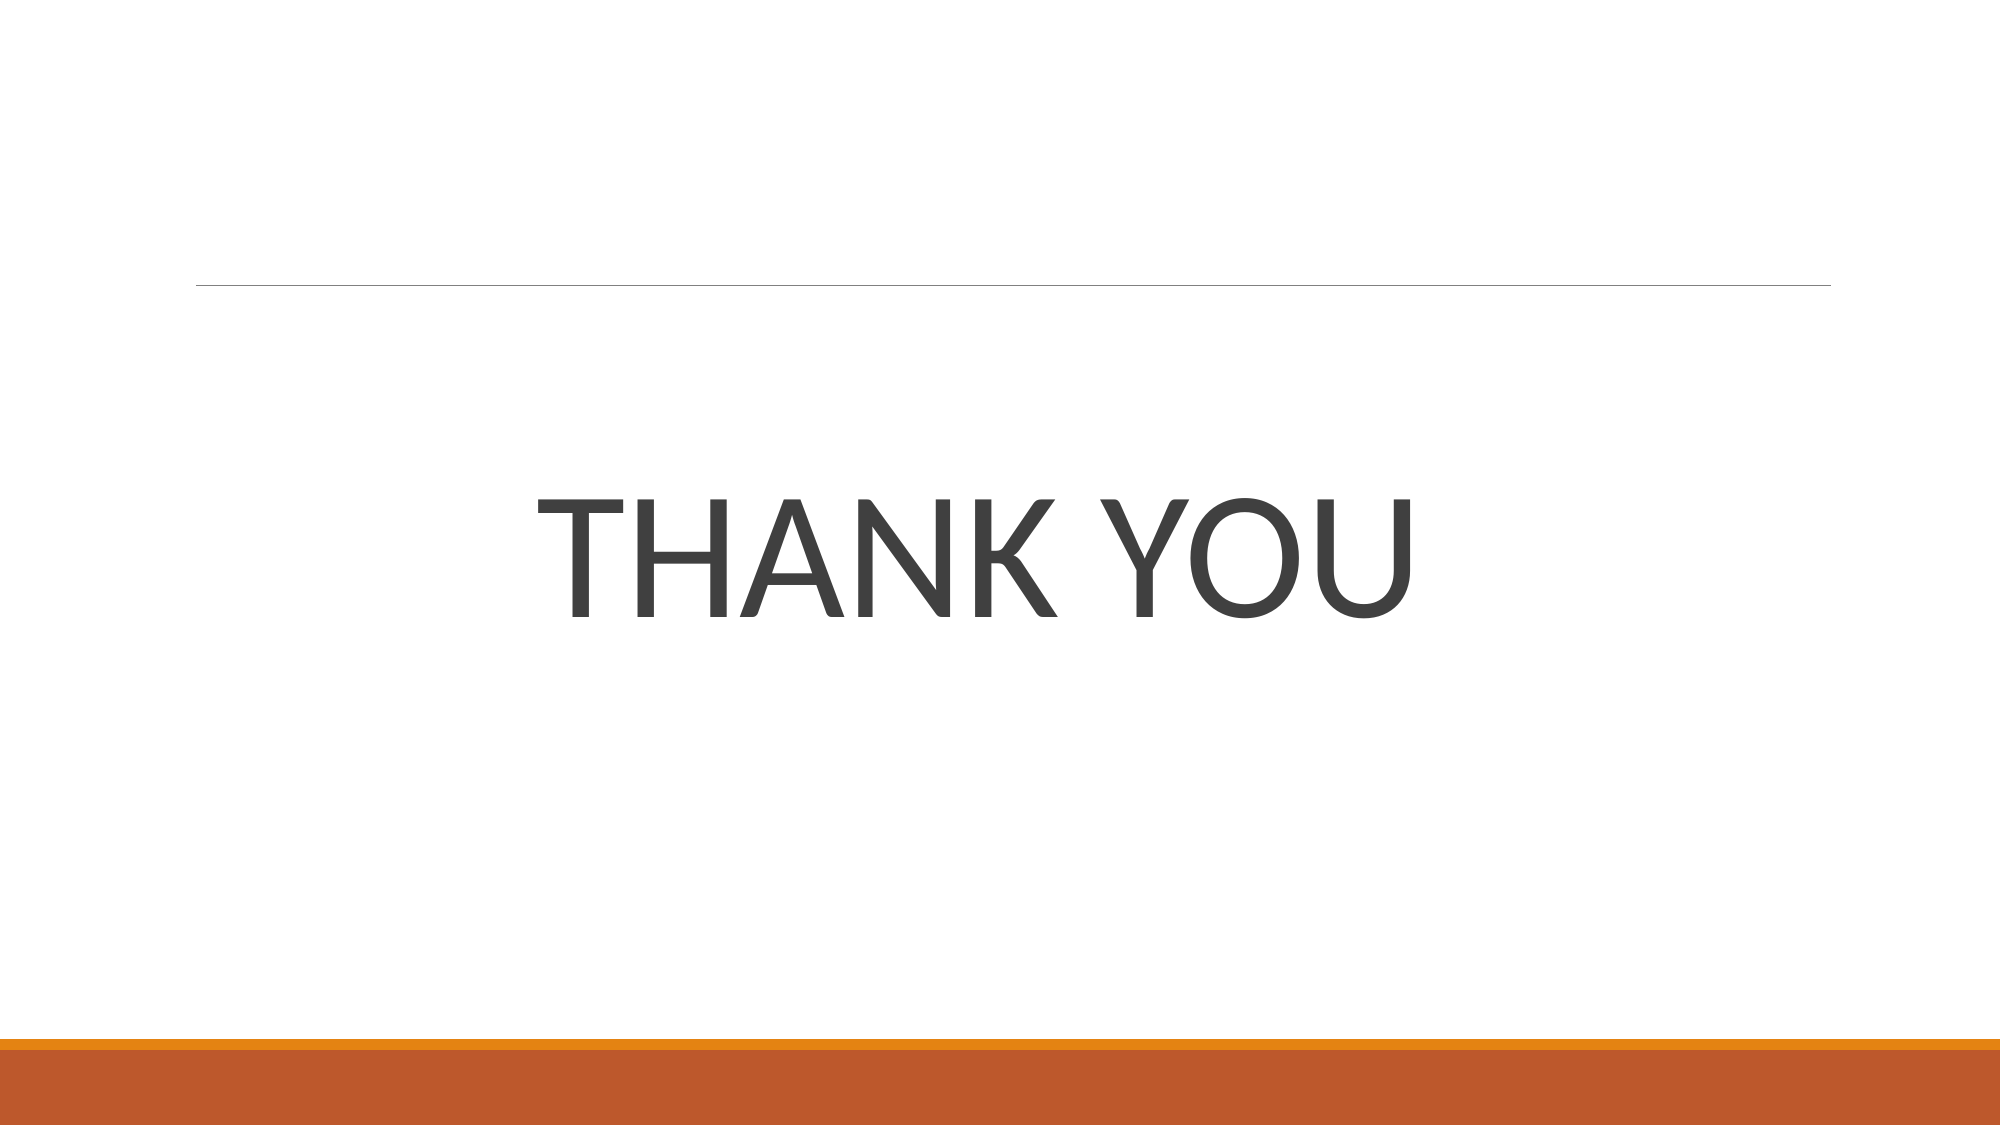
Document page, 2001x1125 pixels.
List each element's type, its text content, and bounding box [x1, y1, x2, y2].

list THANK YOU [155, 452, 1805, 1113]
